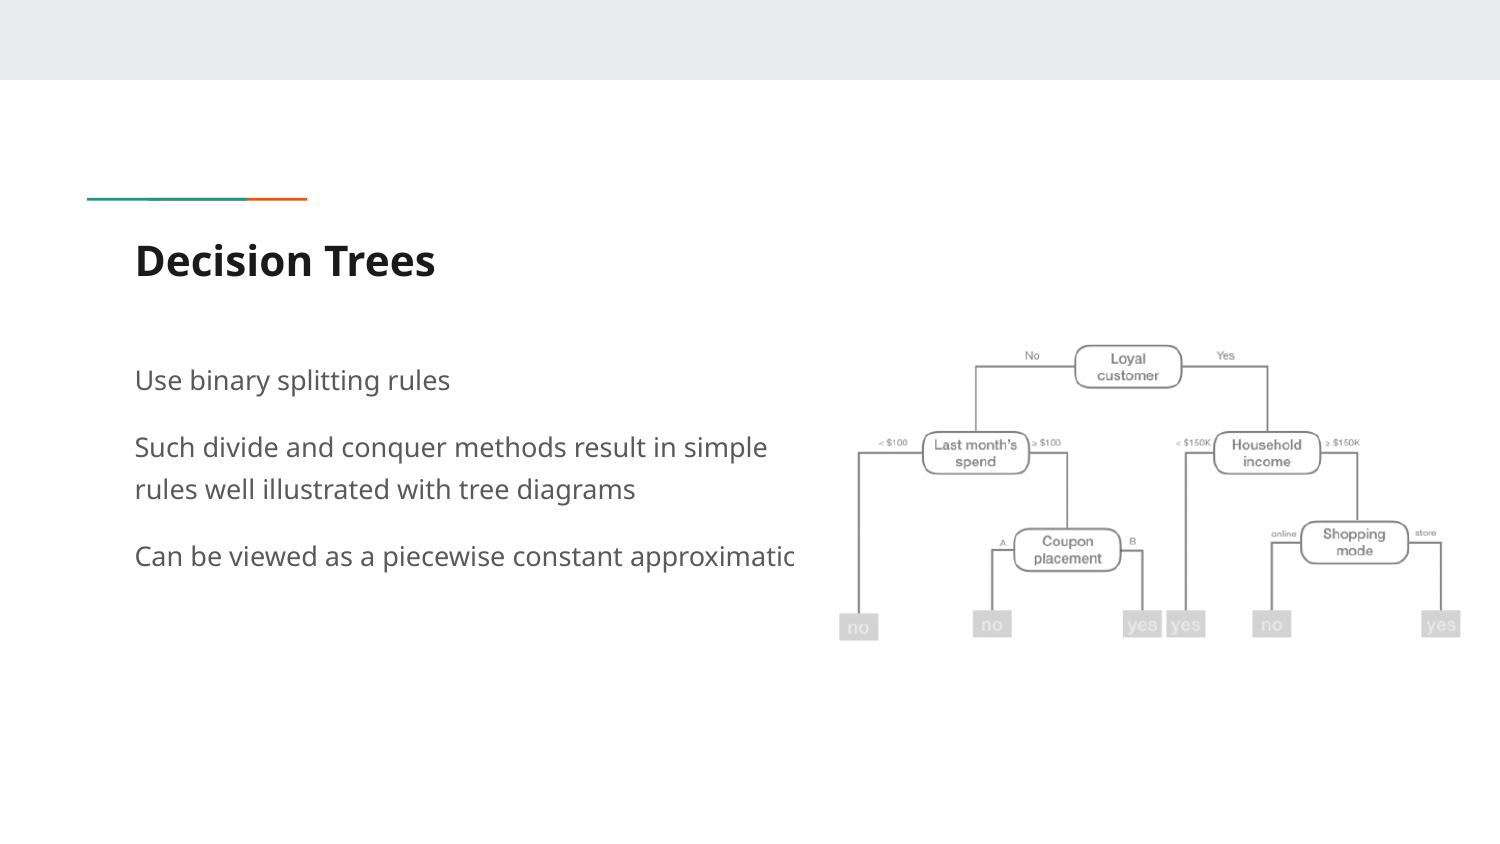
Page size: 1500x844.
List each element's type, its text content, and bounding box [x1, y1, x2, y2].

list Use binary splitting rules Such divide and conquer methods result in simple rules well illustrated with tree diagrams Can be viewed as a piecewise constant approximation [119, 341, 846, 712]
title Decision Trees [119, 216, 1381, 305]
picture [794, 303, 1500, 676]
